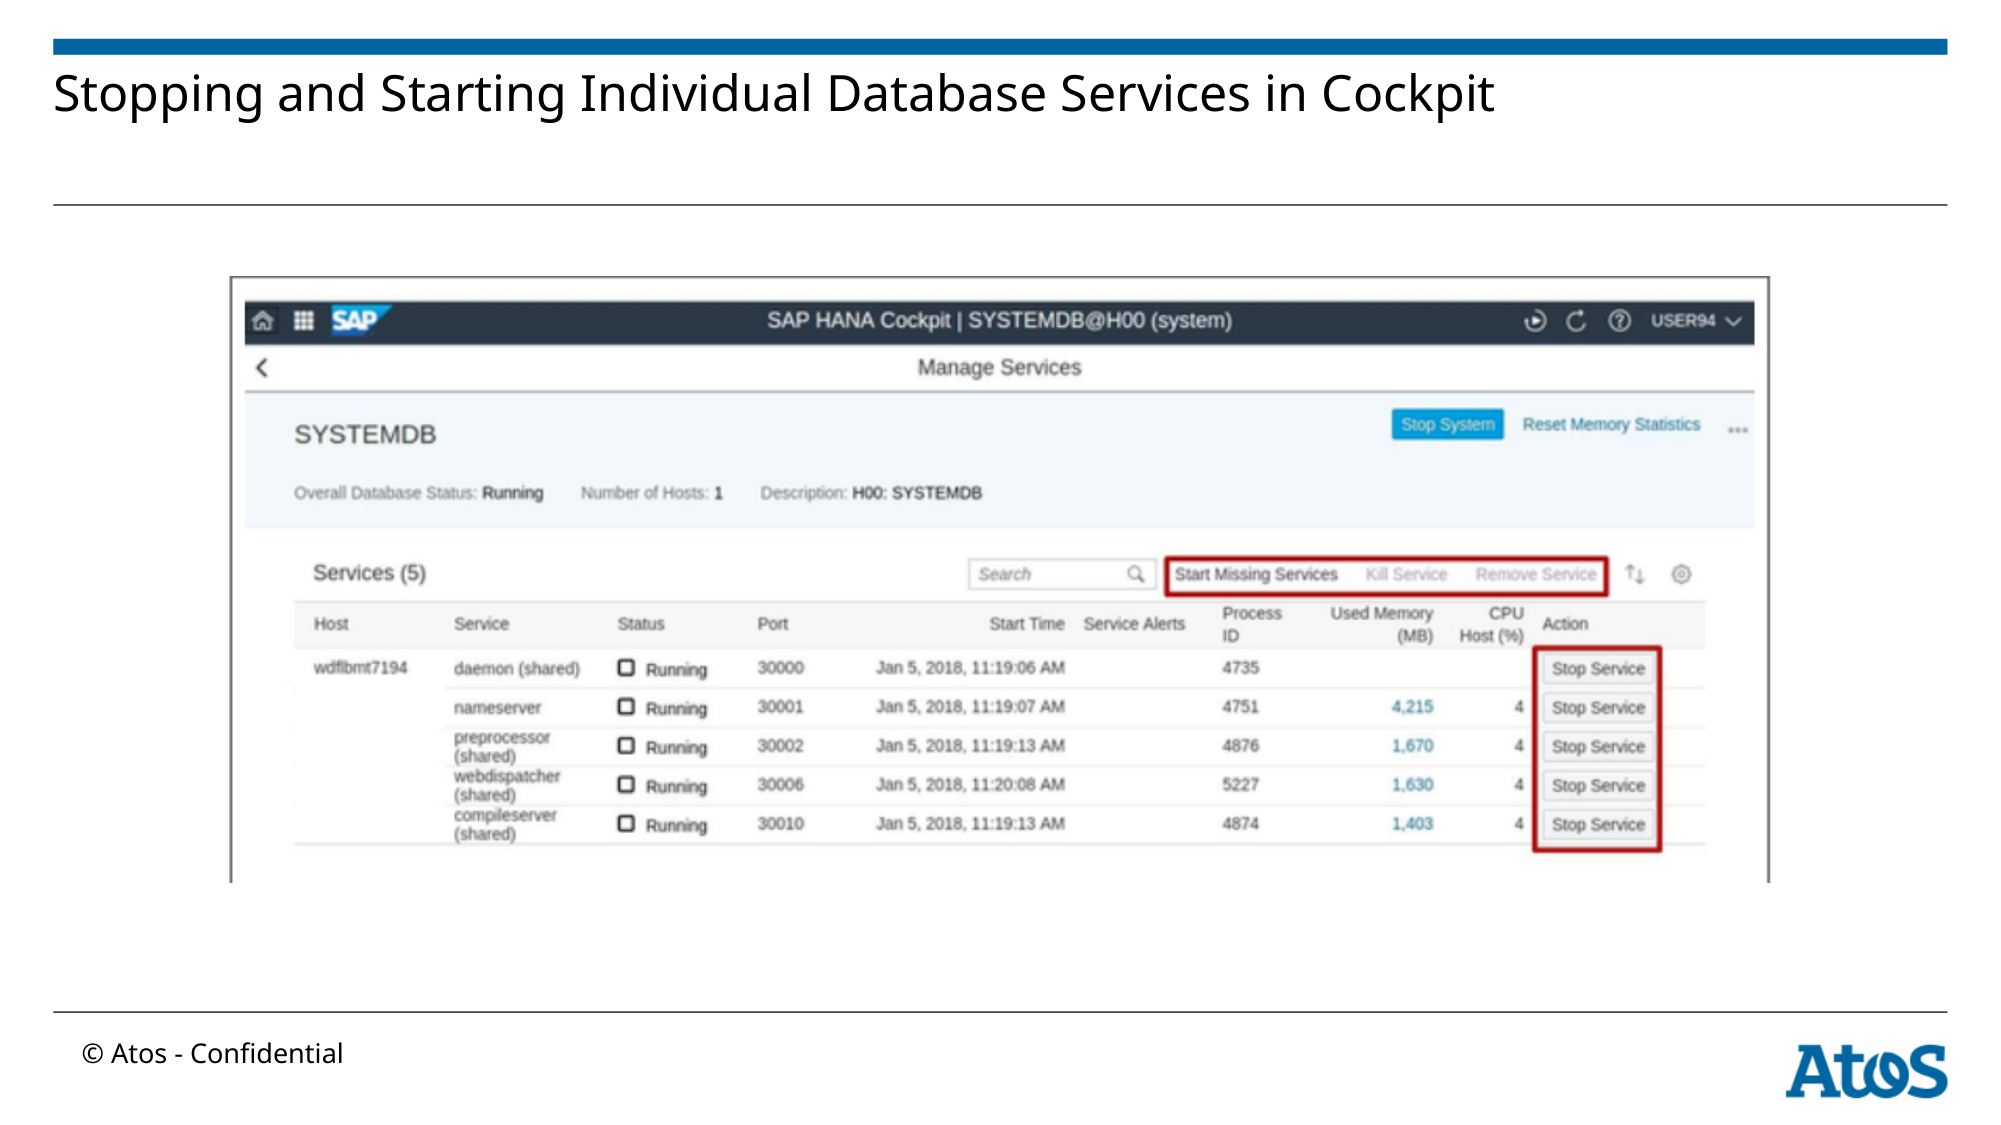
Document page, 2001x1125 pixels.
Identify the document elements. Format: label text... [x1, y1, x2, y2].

title Stopping and Starting Individual Database Services in Cockpit [33, 51, 1947, 176]
picture [0, 0, 2001, 1125]
